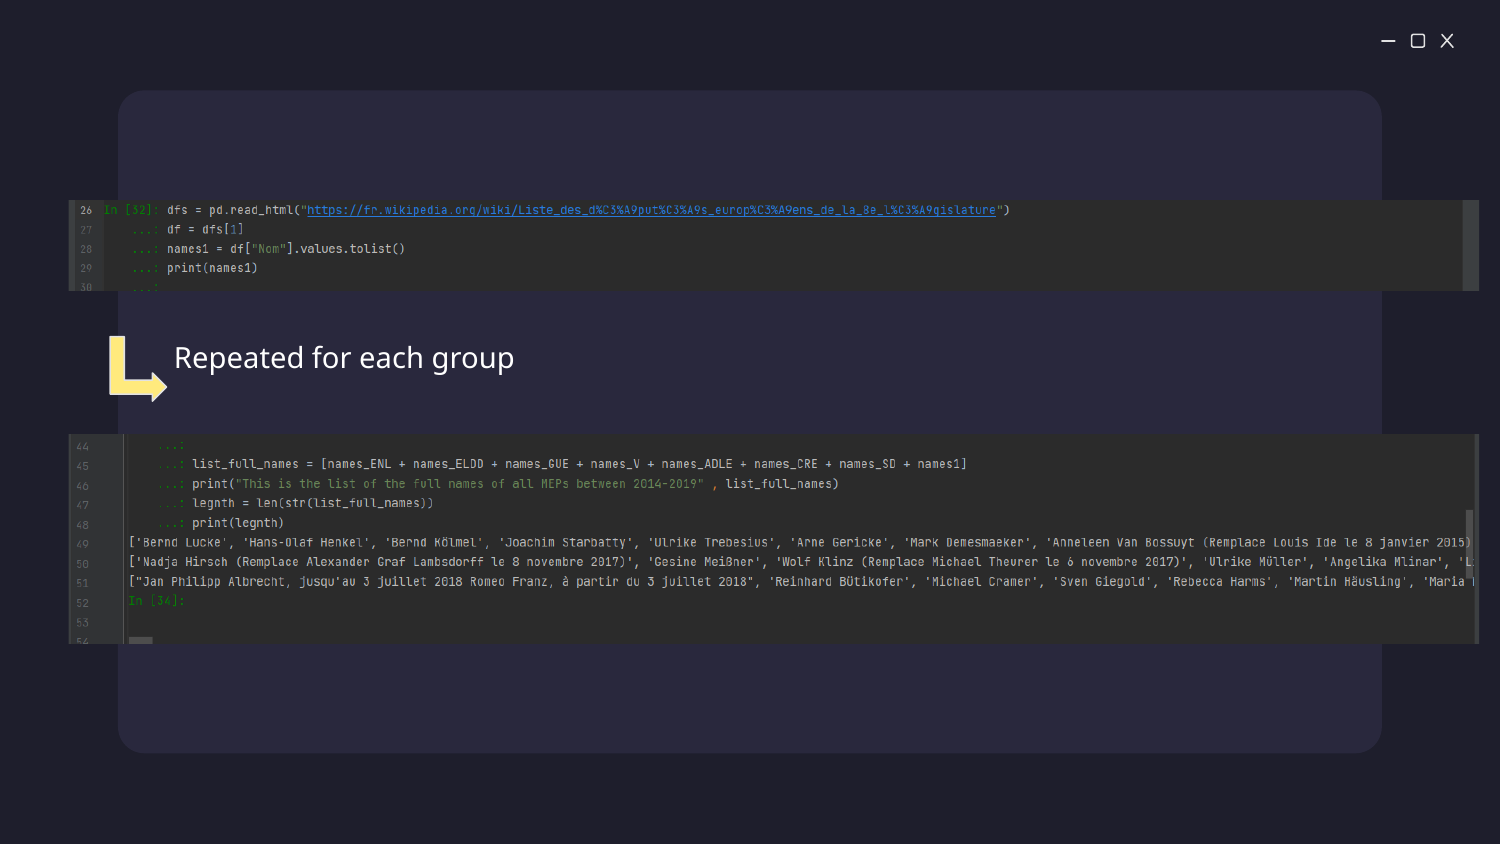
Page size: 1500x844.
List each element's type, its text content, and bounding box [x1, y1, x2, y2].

text_box [110, 336, 167, 402]
picture [68, 200, 1480, 291]
picture [68, 434, 1480, 644]
list Repeated for each group [158, 311, 629, 397]
